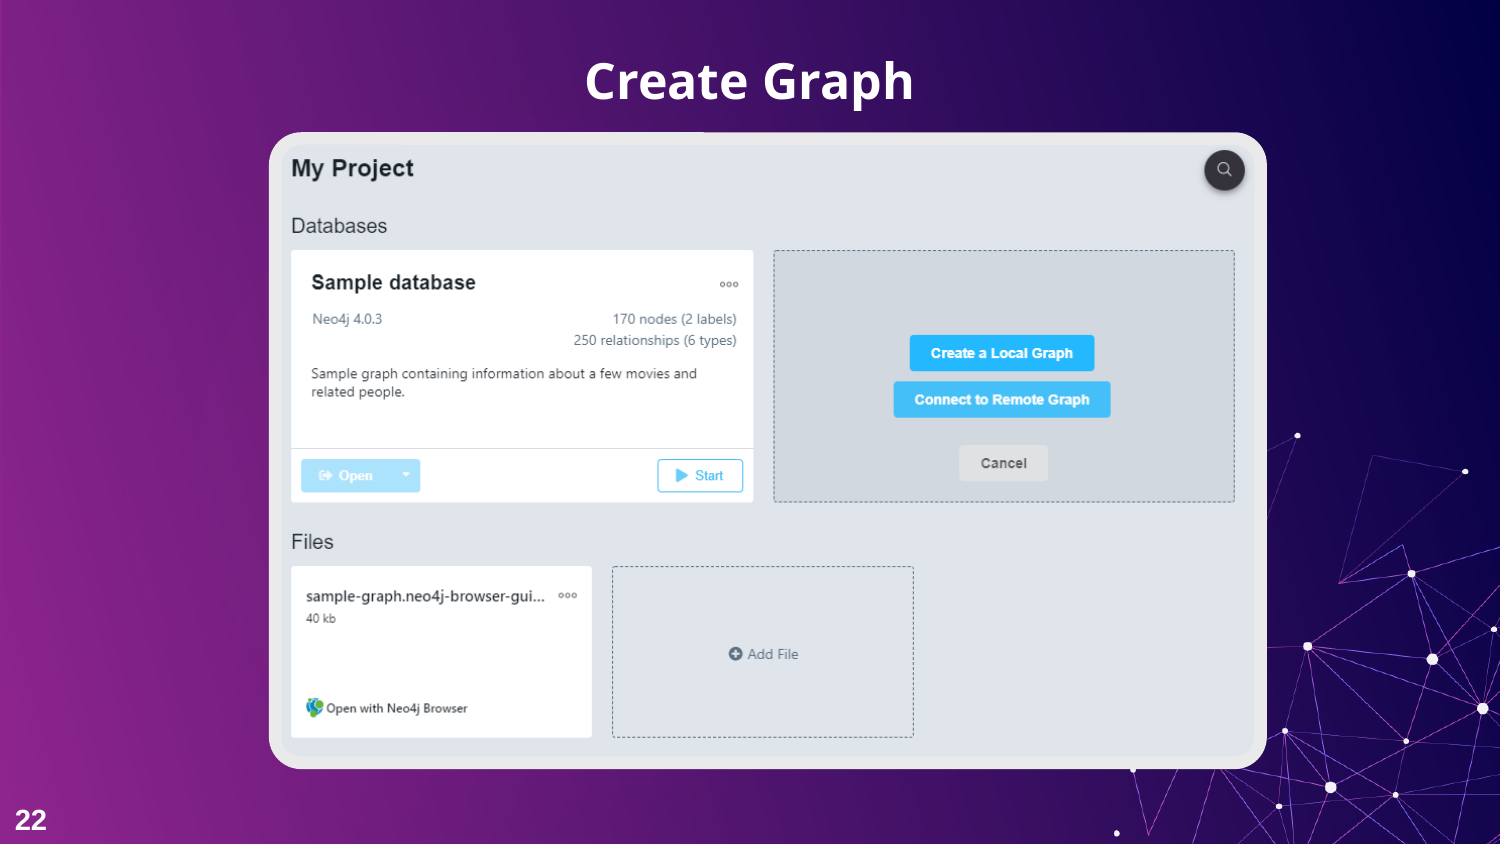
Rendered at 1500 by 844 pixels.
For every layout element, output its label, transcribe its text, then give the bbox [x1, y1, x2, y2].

text_box 22 [0, 793, 64, 844]
title Create Graph [322, 34, 1178, 125]
picture [0, 0, 1500, 844]
